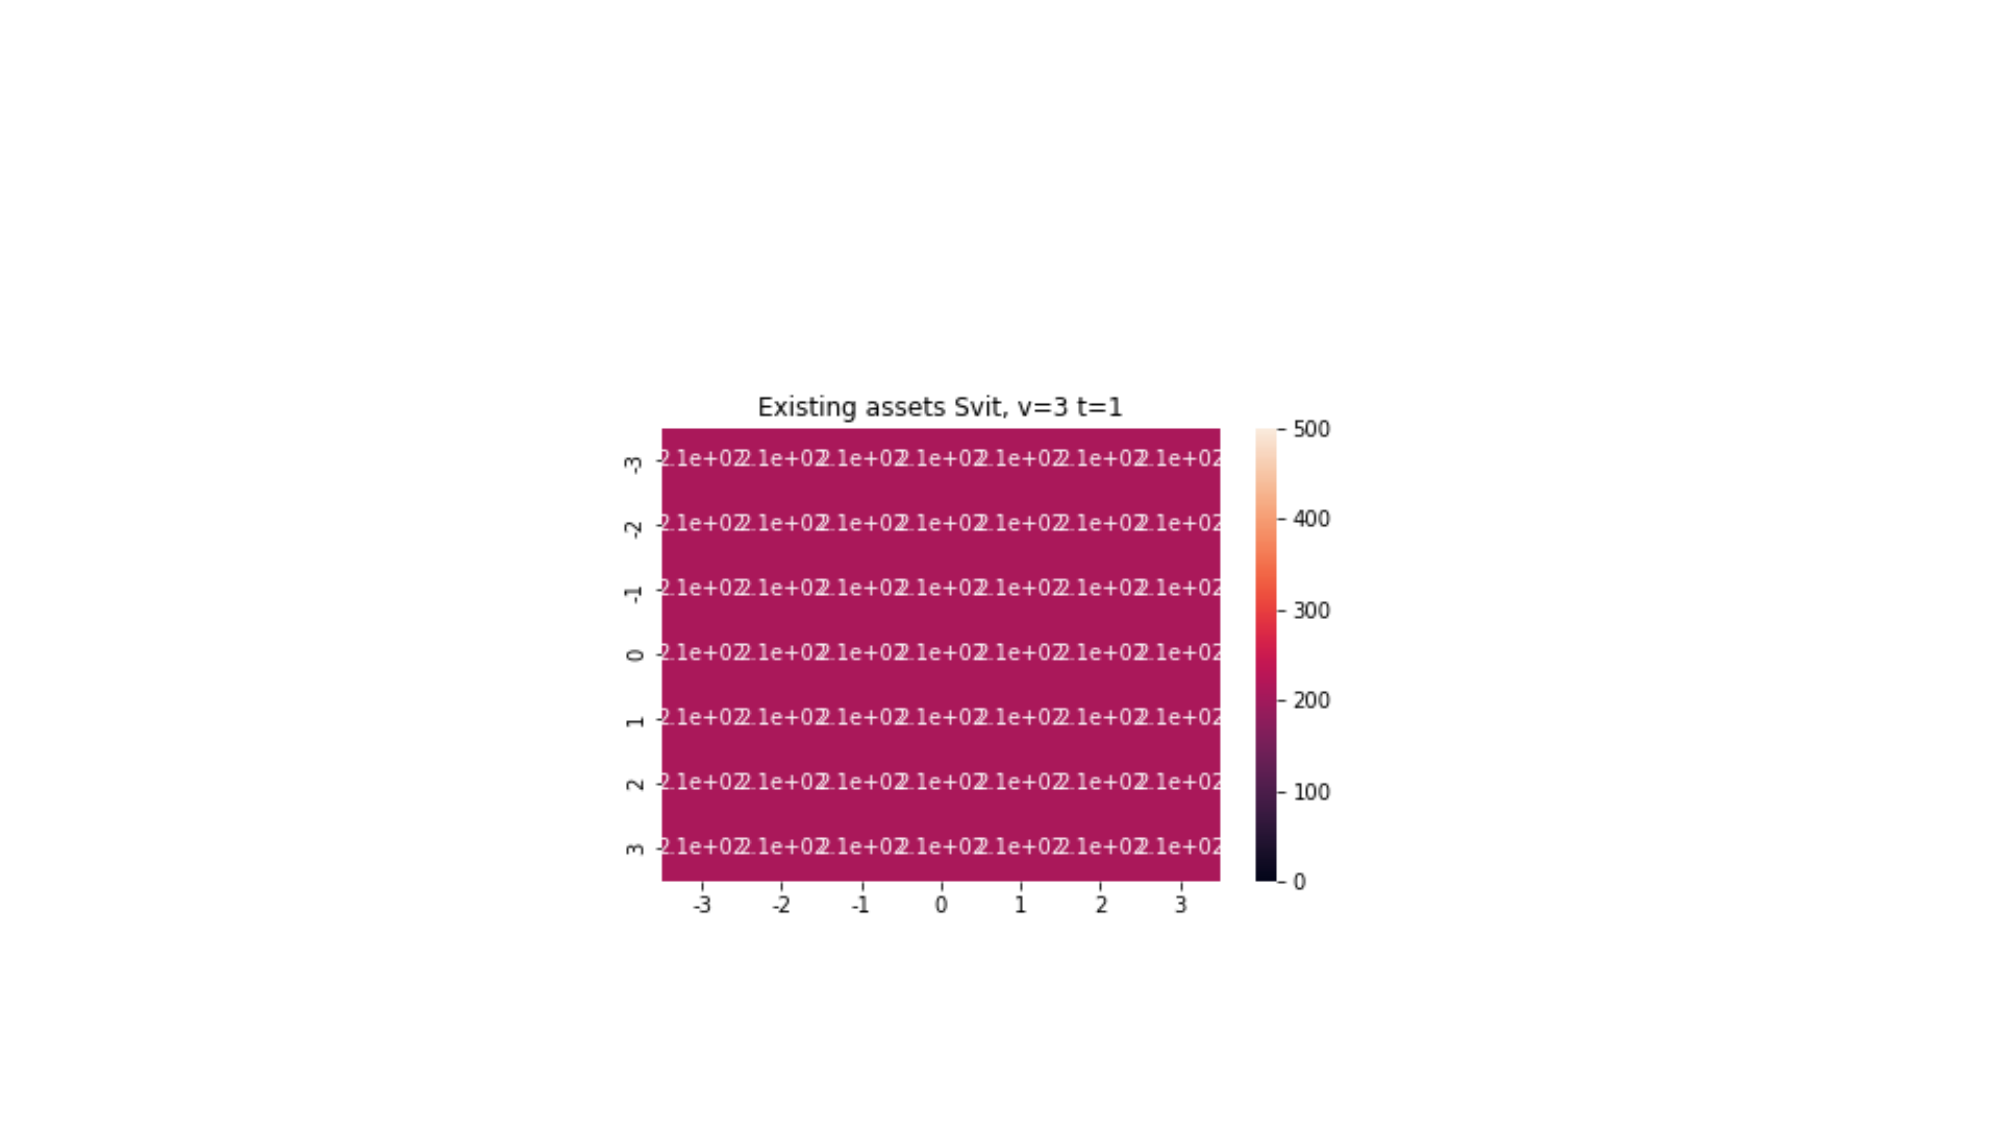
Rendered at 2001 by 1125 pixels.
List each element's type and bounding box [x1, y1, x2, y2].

list [549, 356, 1450, 957]
